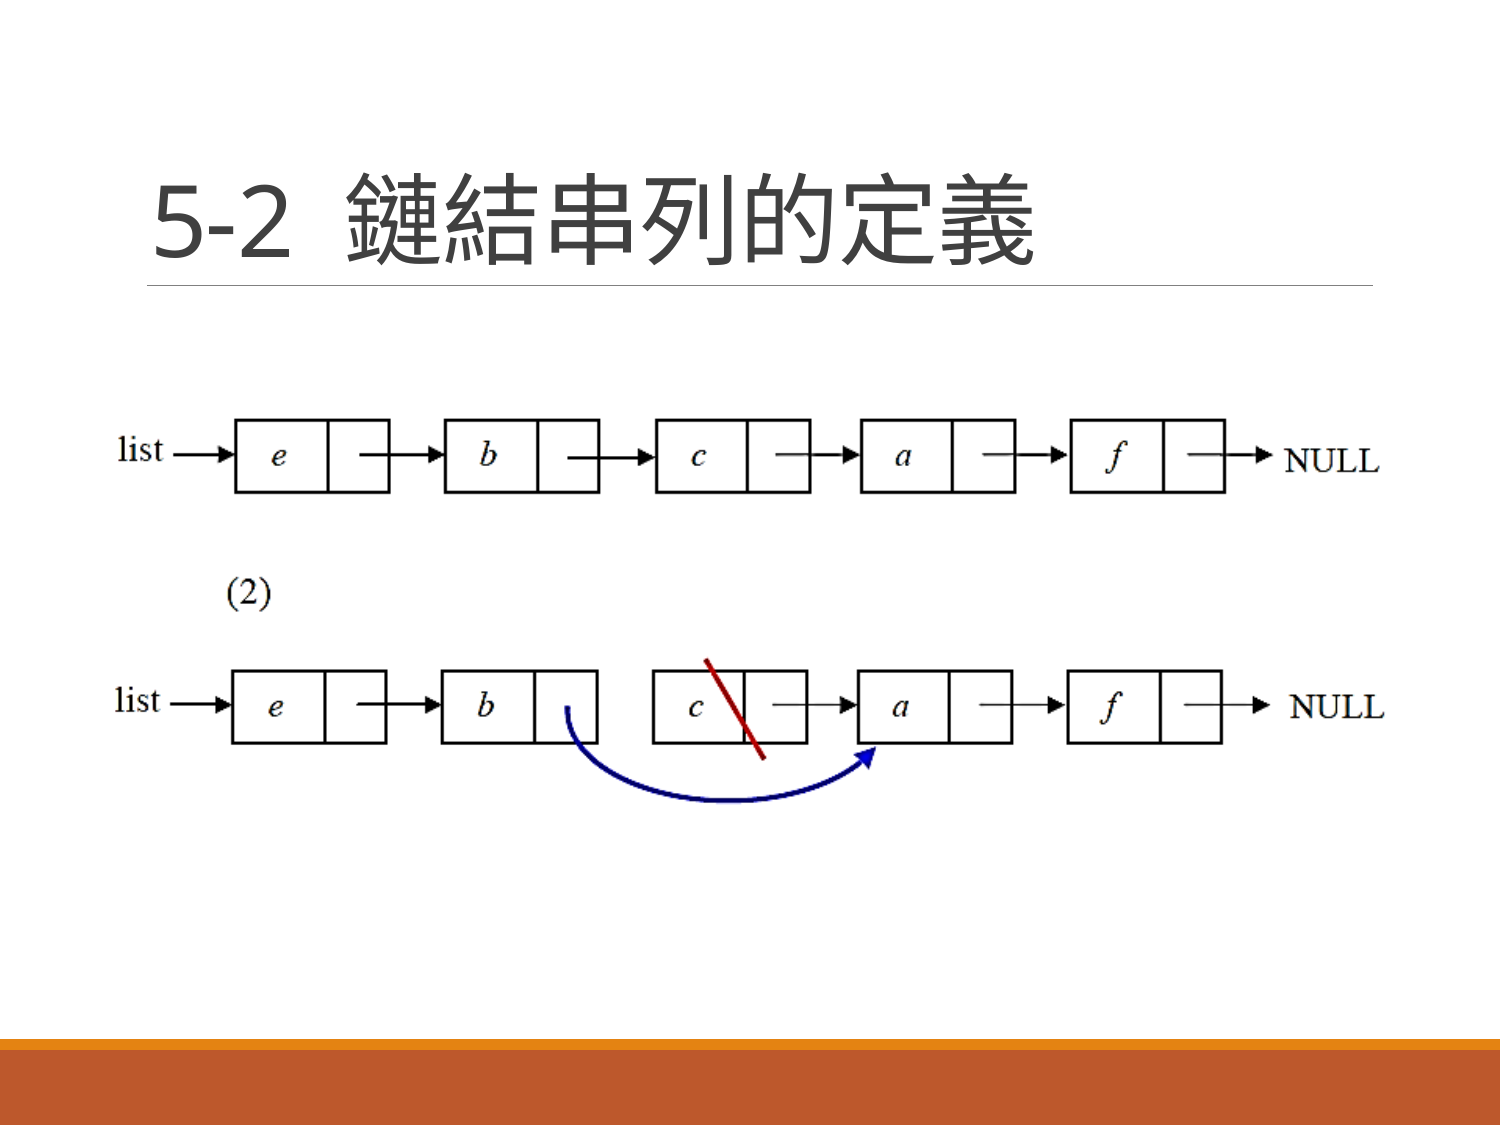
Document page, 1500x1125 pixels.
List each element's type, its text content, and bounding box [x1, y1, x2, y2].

picture [89, 408, 1411, 815]
title 5-2 鏈結串列的定義 [135, 47, 1373, 285]
